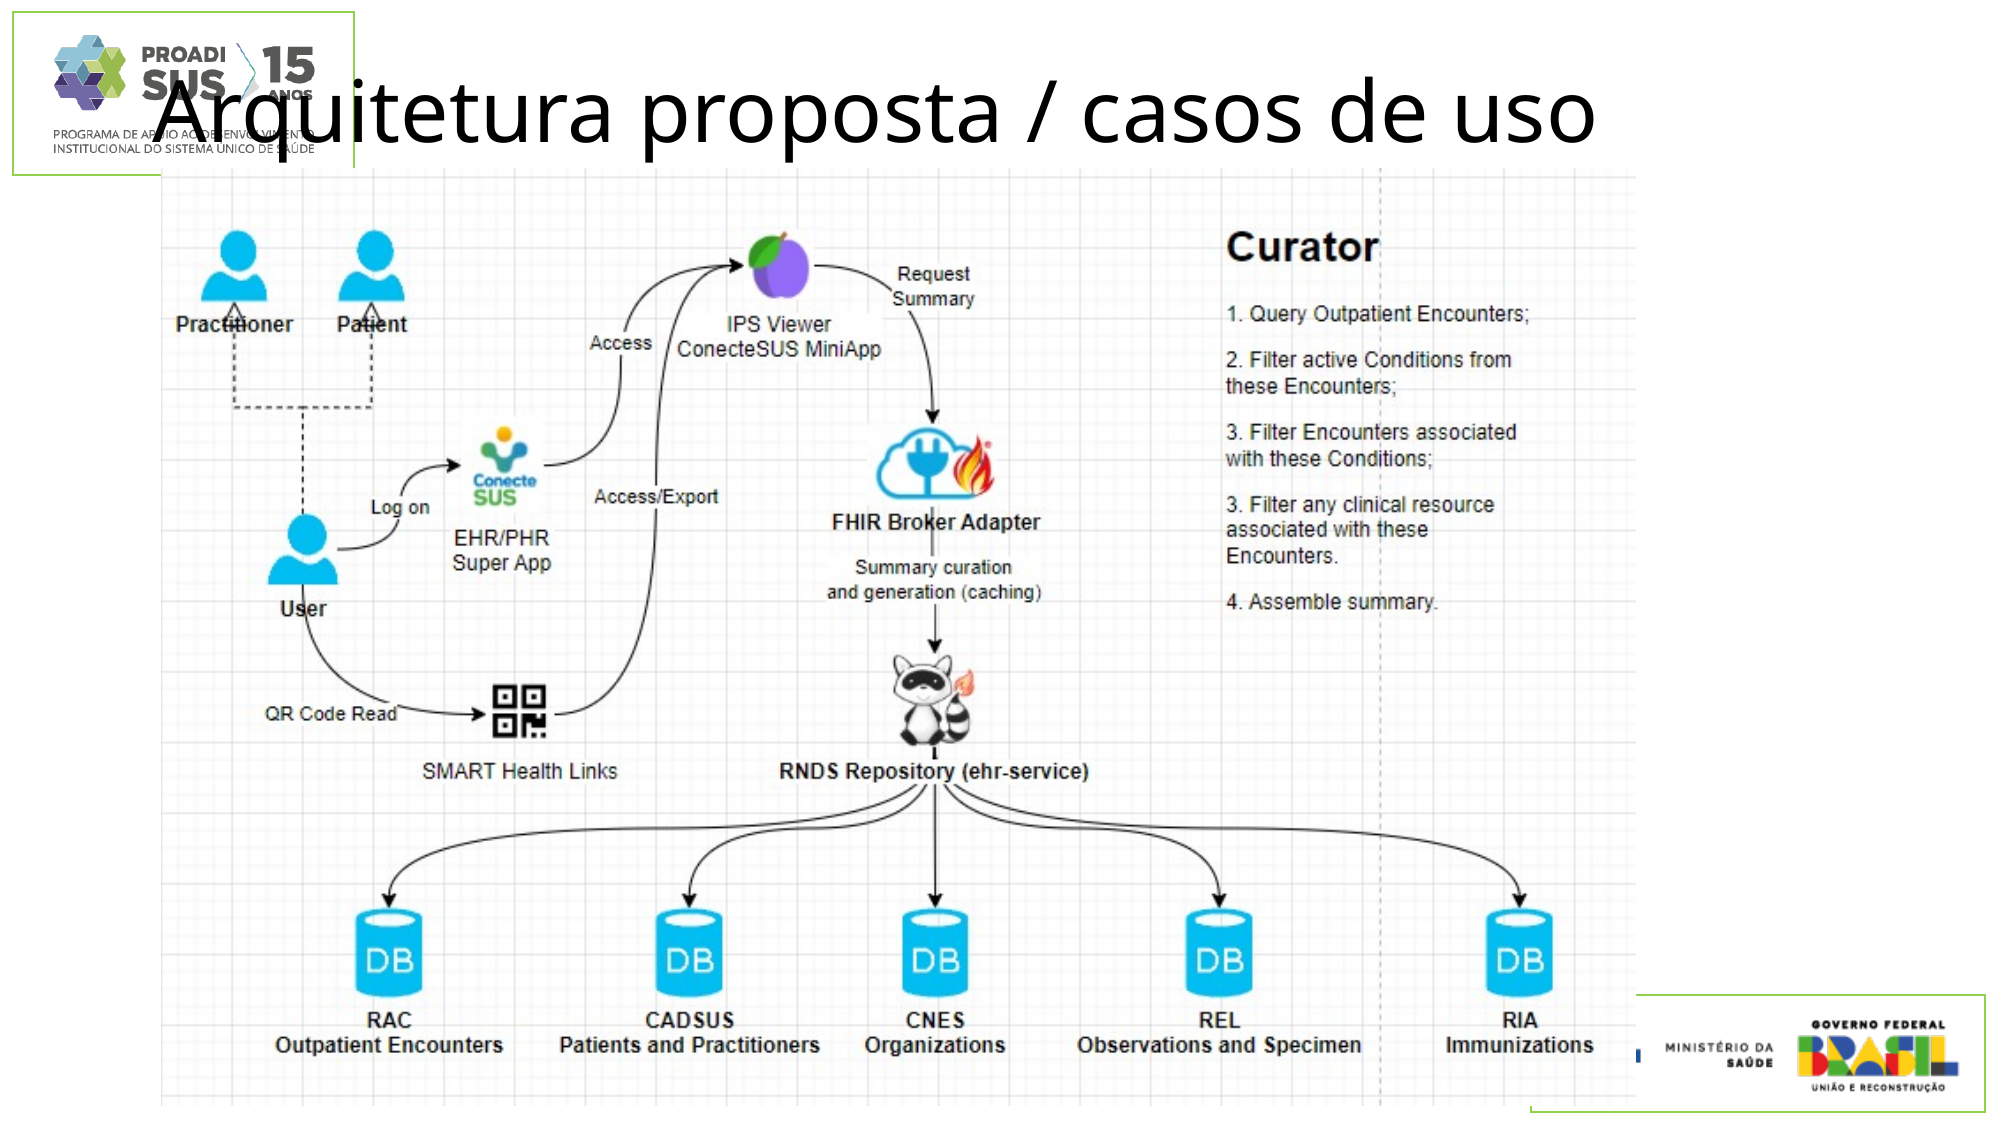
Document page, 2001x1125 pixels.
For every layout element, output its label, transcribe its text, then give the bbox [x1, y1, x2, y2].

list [161, 168, 1636, 1106]
picture [1540, 1005, 1980, 1107]
picture [32, 19, 335, 168]
title Arquitetura proposta / casos de uso [137, 59, 1863, 169]
